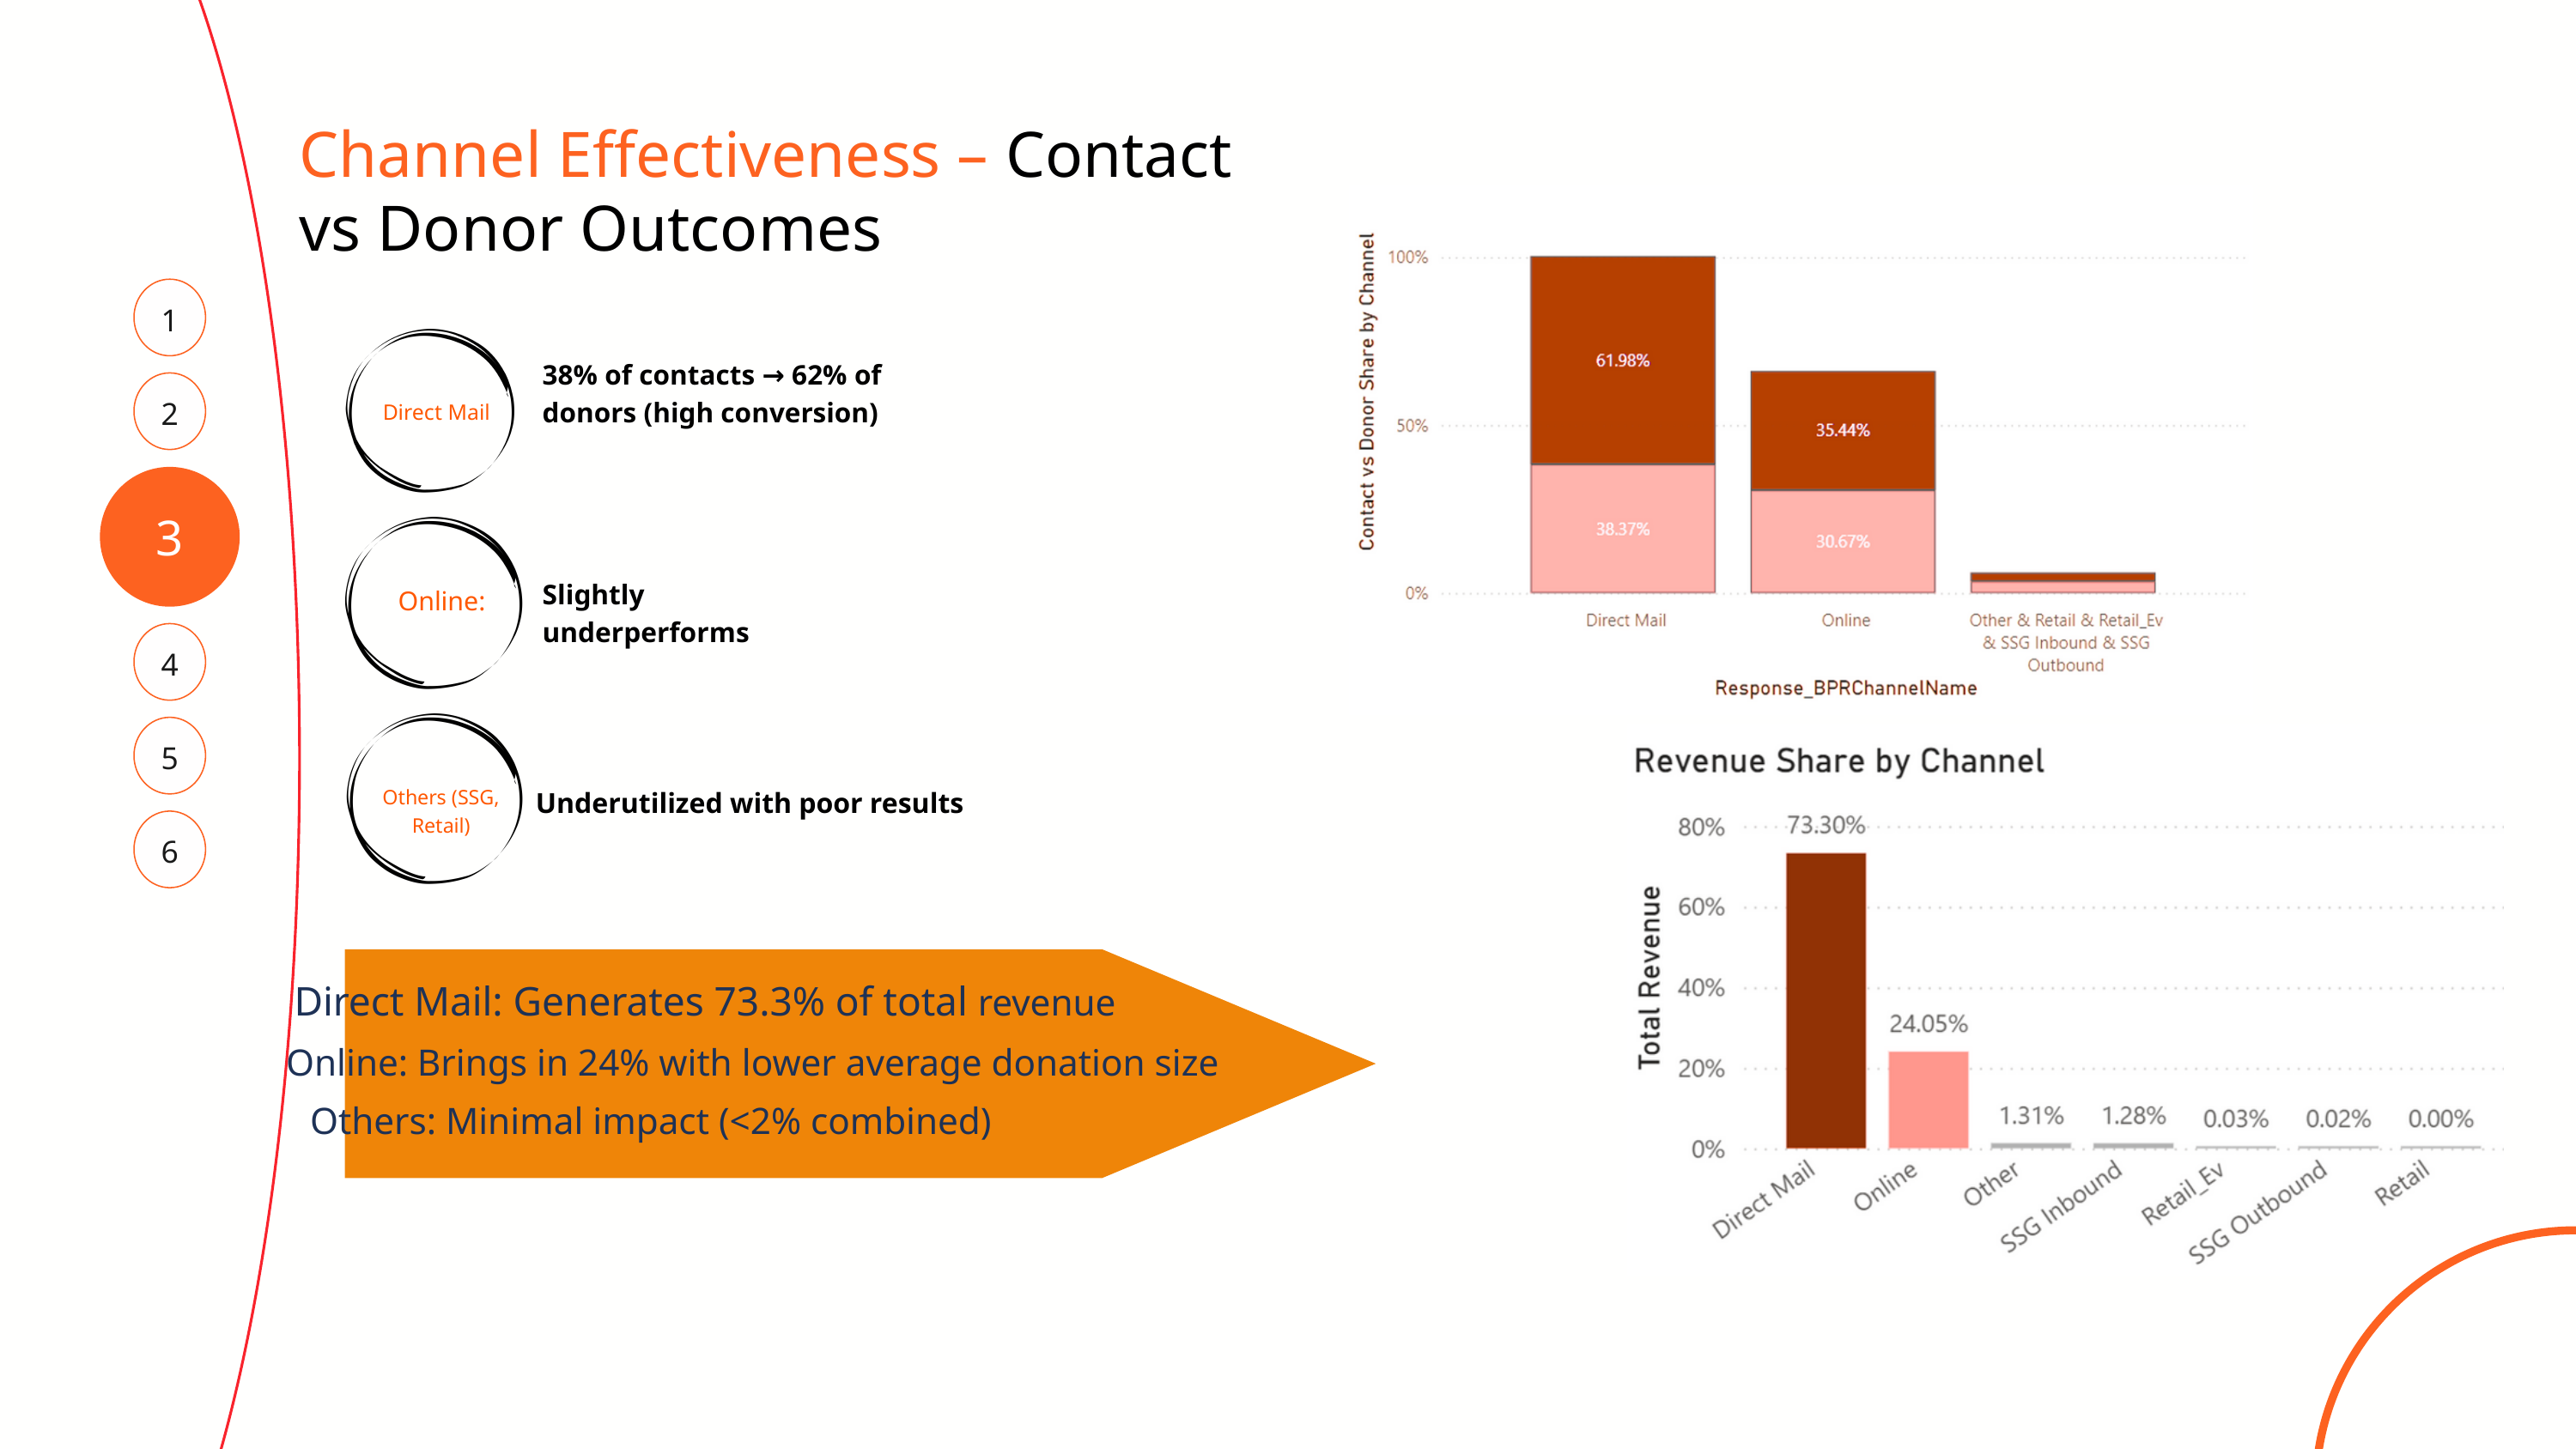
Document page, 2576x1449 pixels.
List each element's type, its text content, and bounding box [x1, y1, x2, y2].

text_box Online: Brings in 24% with lower average donation size [307, 1052, 340, 1084]
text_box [133, 623, 206, 700]
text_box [133, 717, 206, 795]
text_box Direct Mail: Generates 73.3% of total revenue [307, 991, 340, 1024]
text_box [133, 810, 206, 888]
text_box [2315, 1229, 2576, 1449]
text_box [0, 0, 301, 1449]
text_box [329, 329, 1005, 885]
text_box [1348, 184, 2253, 715]
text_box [133, 373, 206, 450]
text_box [344, 949, 1376, 1179]
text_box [133, 278, 206, 356]
text_box Channel Effectiveness – Contact vs Donor Outcomes [307, 114, 1285, 322]
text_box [100, 466, 240, 607]
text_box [1626, 724, 2504, 1277]
text_box Others: Minimal impact (<2% combined) [307, 1111, 340, 1142]
